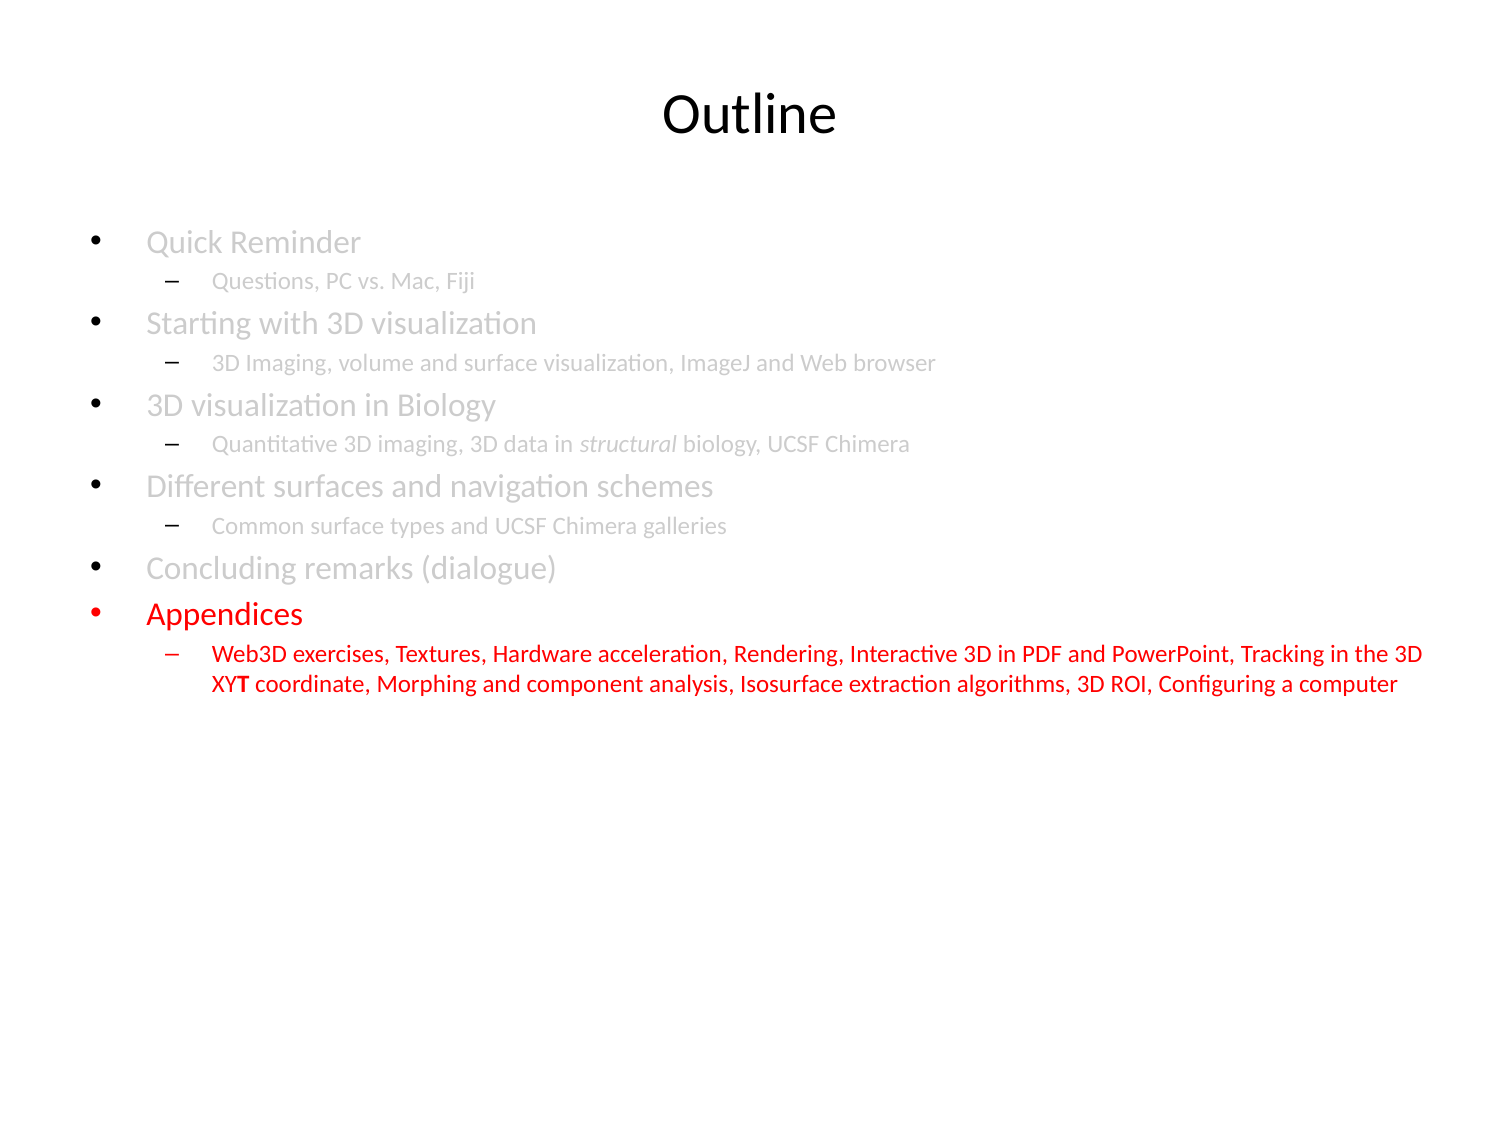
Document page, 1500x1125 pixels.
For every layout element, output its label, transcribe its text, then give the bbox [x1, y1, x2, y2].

title Outline [75, 45, 1425, 175]
list Quick Reminder Questions, PC vs. Mac, Fiji Starting with 3D visualization 3D Imaging, volume and surface visualization, ImageJ and Web browser 3D visualization in Biology Quantitative 3D imaging, 3D data in structural biology, UCSF Chimera Different surfaces and navigation schemes Common surface types and UCSF Chimera galleries Concluding remarks (dialogue) Appendices Web3D exercises, Textures, Hardware acceleration, Rendering, Interactive 3D in PDF and PowerPoint, Tracking in the 3D XYT coordinate, Morphing and component analysis, Isosurface extraction algorithms, 3D ROI, Configuring a computer [75, 212, 1450, 1005]
